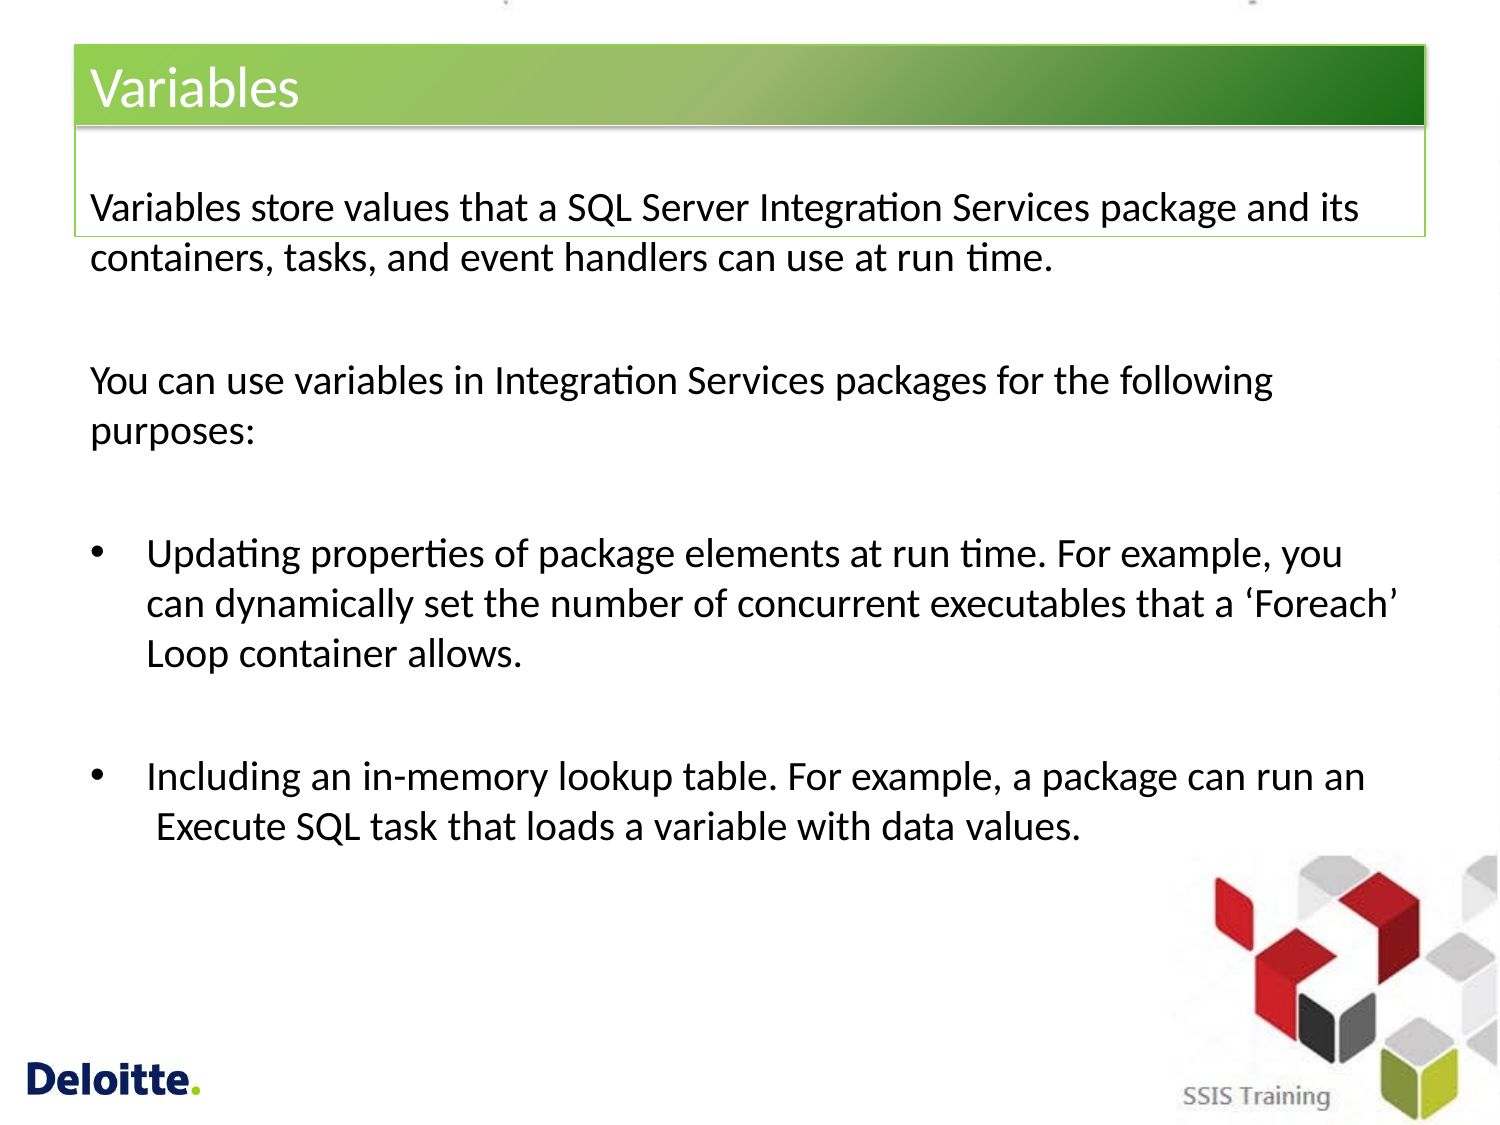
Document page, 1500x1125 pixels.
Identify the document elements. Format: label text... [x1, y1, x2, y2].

text_box [1, 0, 1499, 1125]
text_box [27, 1062, 200, 1095]
text_box [347, 40, 1433, 137]
text_box Variables store values that a SQL Server Integration Services package and its containers, tasks, and event handlers can use at run time. You can use variables in Integration Services packages for the following purposes: Updating properties of package elements at run time. For example, you can dynamically set the number of concurrent executables that a ‘Foreach’ Loop container allows. Including an in-memory lookup table. For example, a package can run an Execute SQL task that loads a variable with data values. [87, 177, 1411, 849]
title Variables [75, 45, 1425, 237]
text_box [48, 31, 347, 169]
